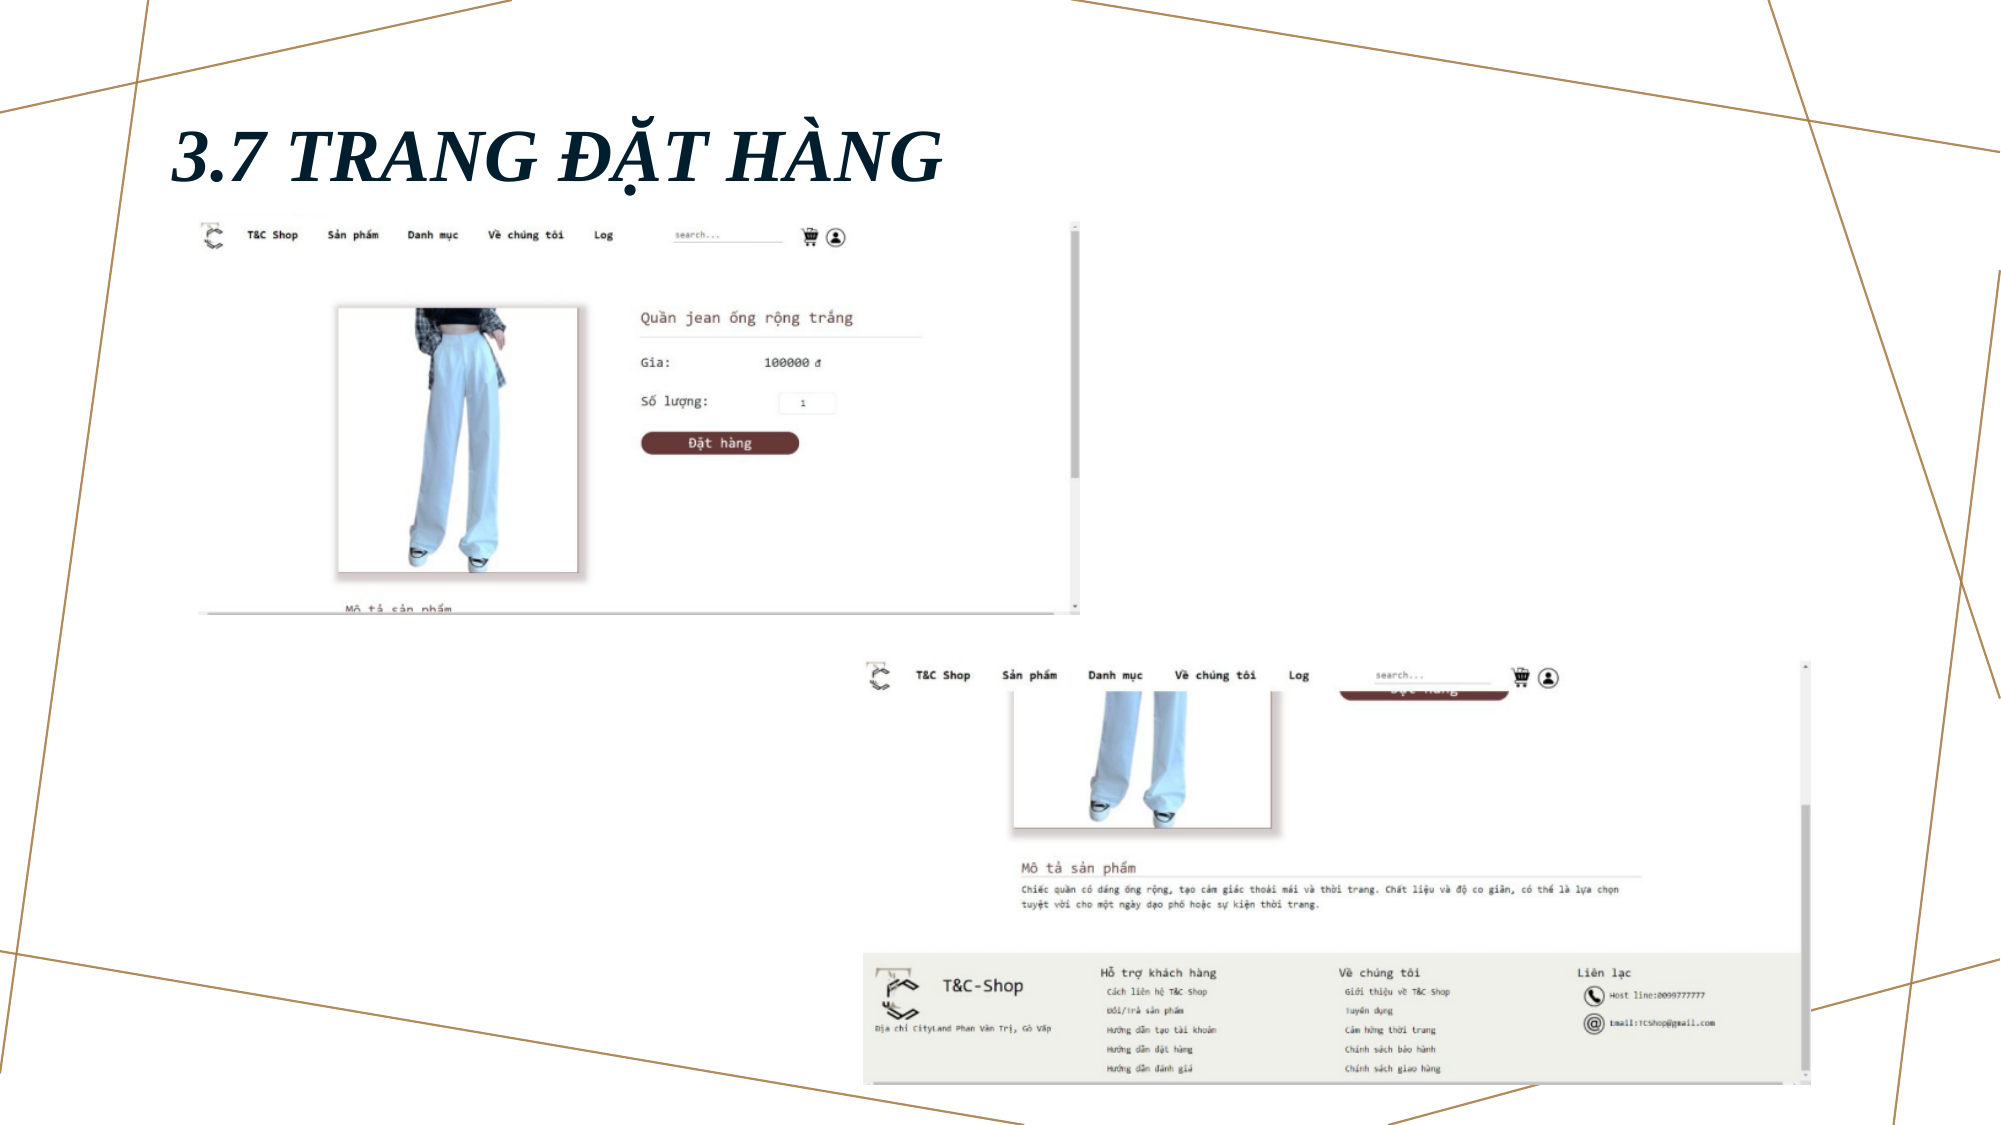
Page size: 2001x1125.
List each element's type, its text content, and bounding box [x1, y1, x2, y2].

text_box 3.7 trang đặt hàng [157, 88, 1072, 206]
picture [863, 658, 1811, 1085]
picture [198, 214, 1080, 615]
